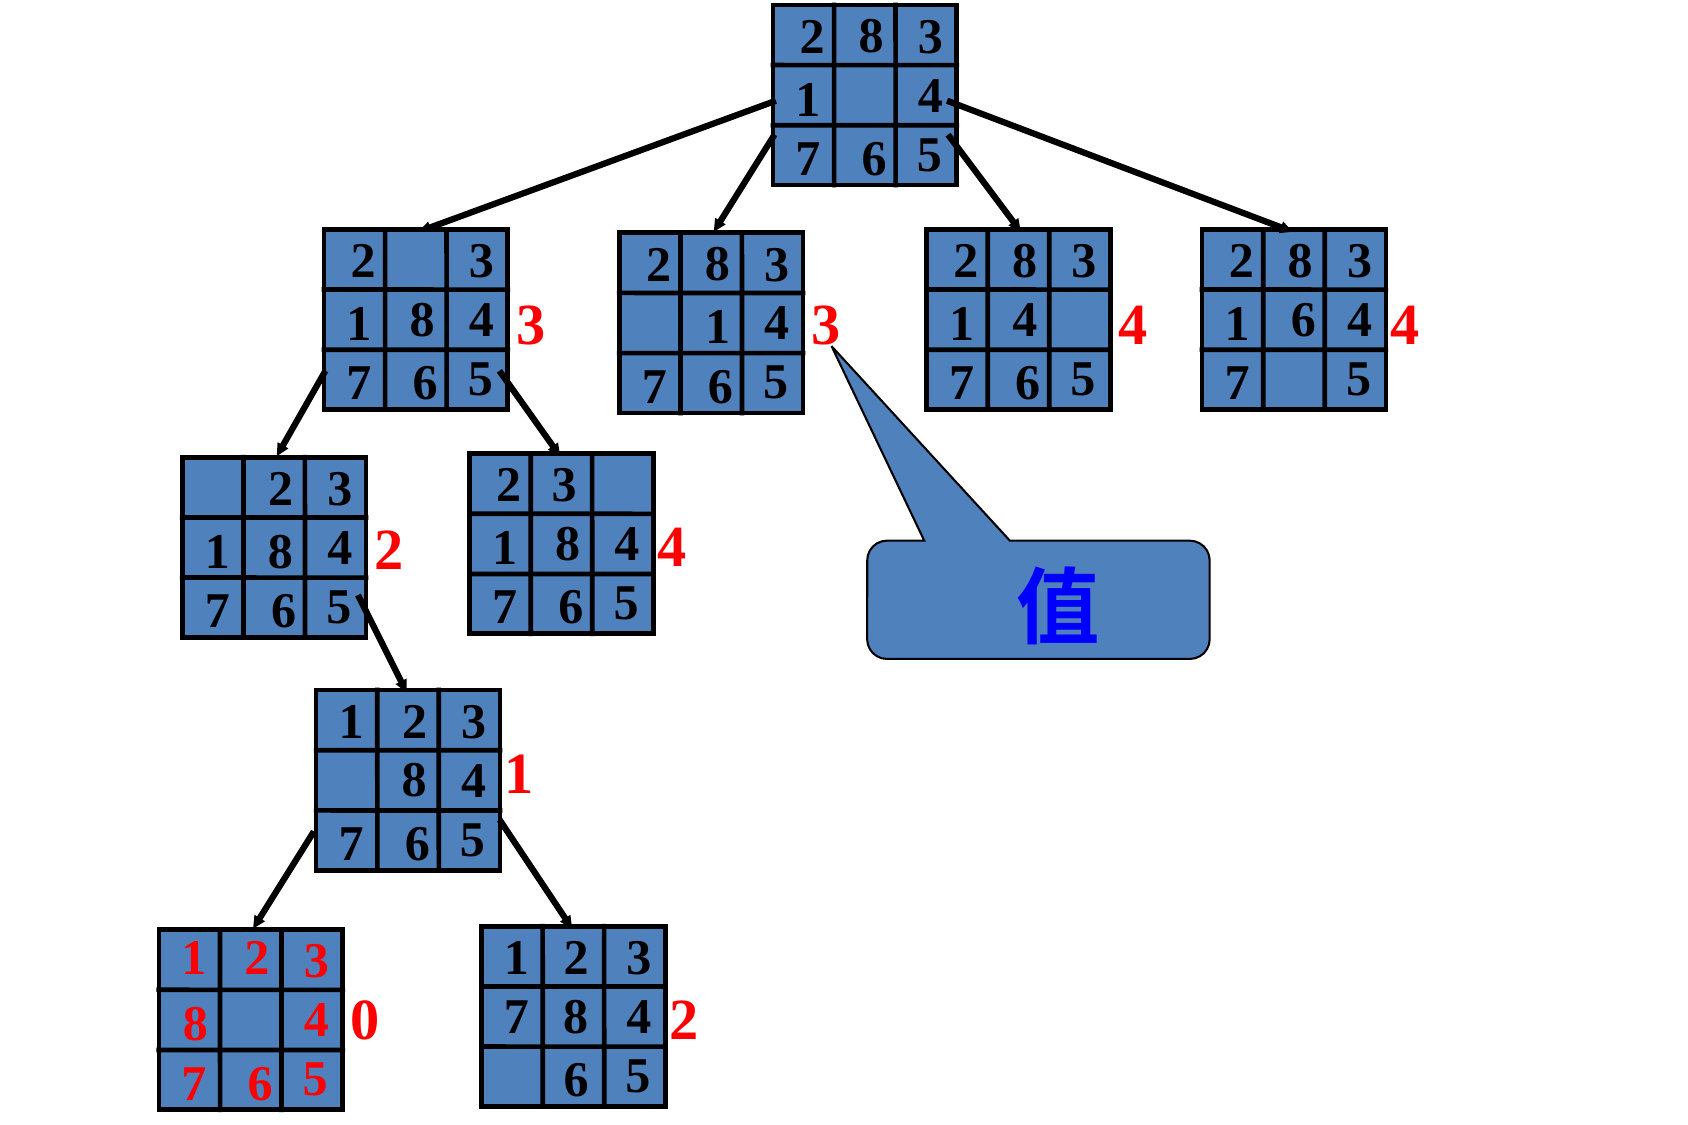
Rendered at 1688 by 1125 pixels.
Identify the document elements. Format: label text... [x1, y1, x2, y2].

text_box 0 [349, 973, 396, 1059]
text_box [182, 447, 368, 646]
text_box 1 [507, 727, 549, 813]
text_box 3 [810, 278, 856, 364]
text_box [469, 444, 655, 642]
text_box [926, 219, 1112, 418]
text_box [481, 916, 667, 1115]
text_box 2 [372, 503, 419, 589]
text_box 4 [660, 501, 703, 586]
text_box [315, 680, 502, 879]
text_box 2 [671, 973, 714, 1059]
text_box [323, 220, 510, 418]
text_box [618, 223, 805, 422]
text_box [1201, 219, 1388, 418]
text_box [158, 916, 345, 1118]
text_box 4 [1117, 278, 1163, 364]
text_box 4 [1393, 278, 1435, 364]
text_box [772, 0, 959, 194]
text_box 3 [515, 278, 561, 364]
